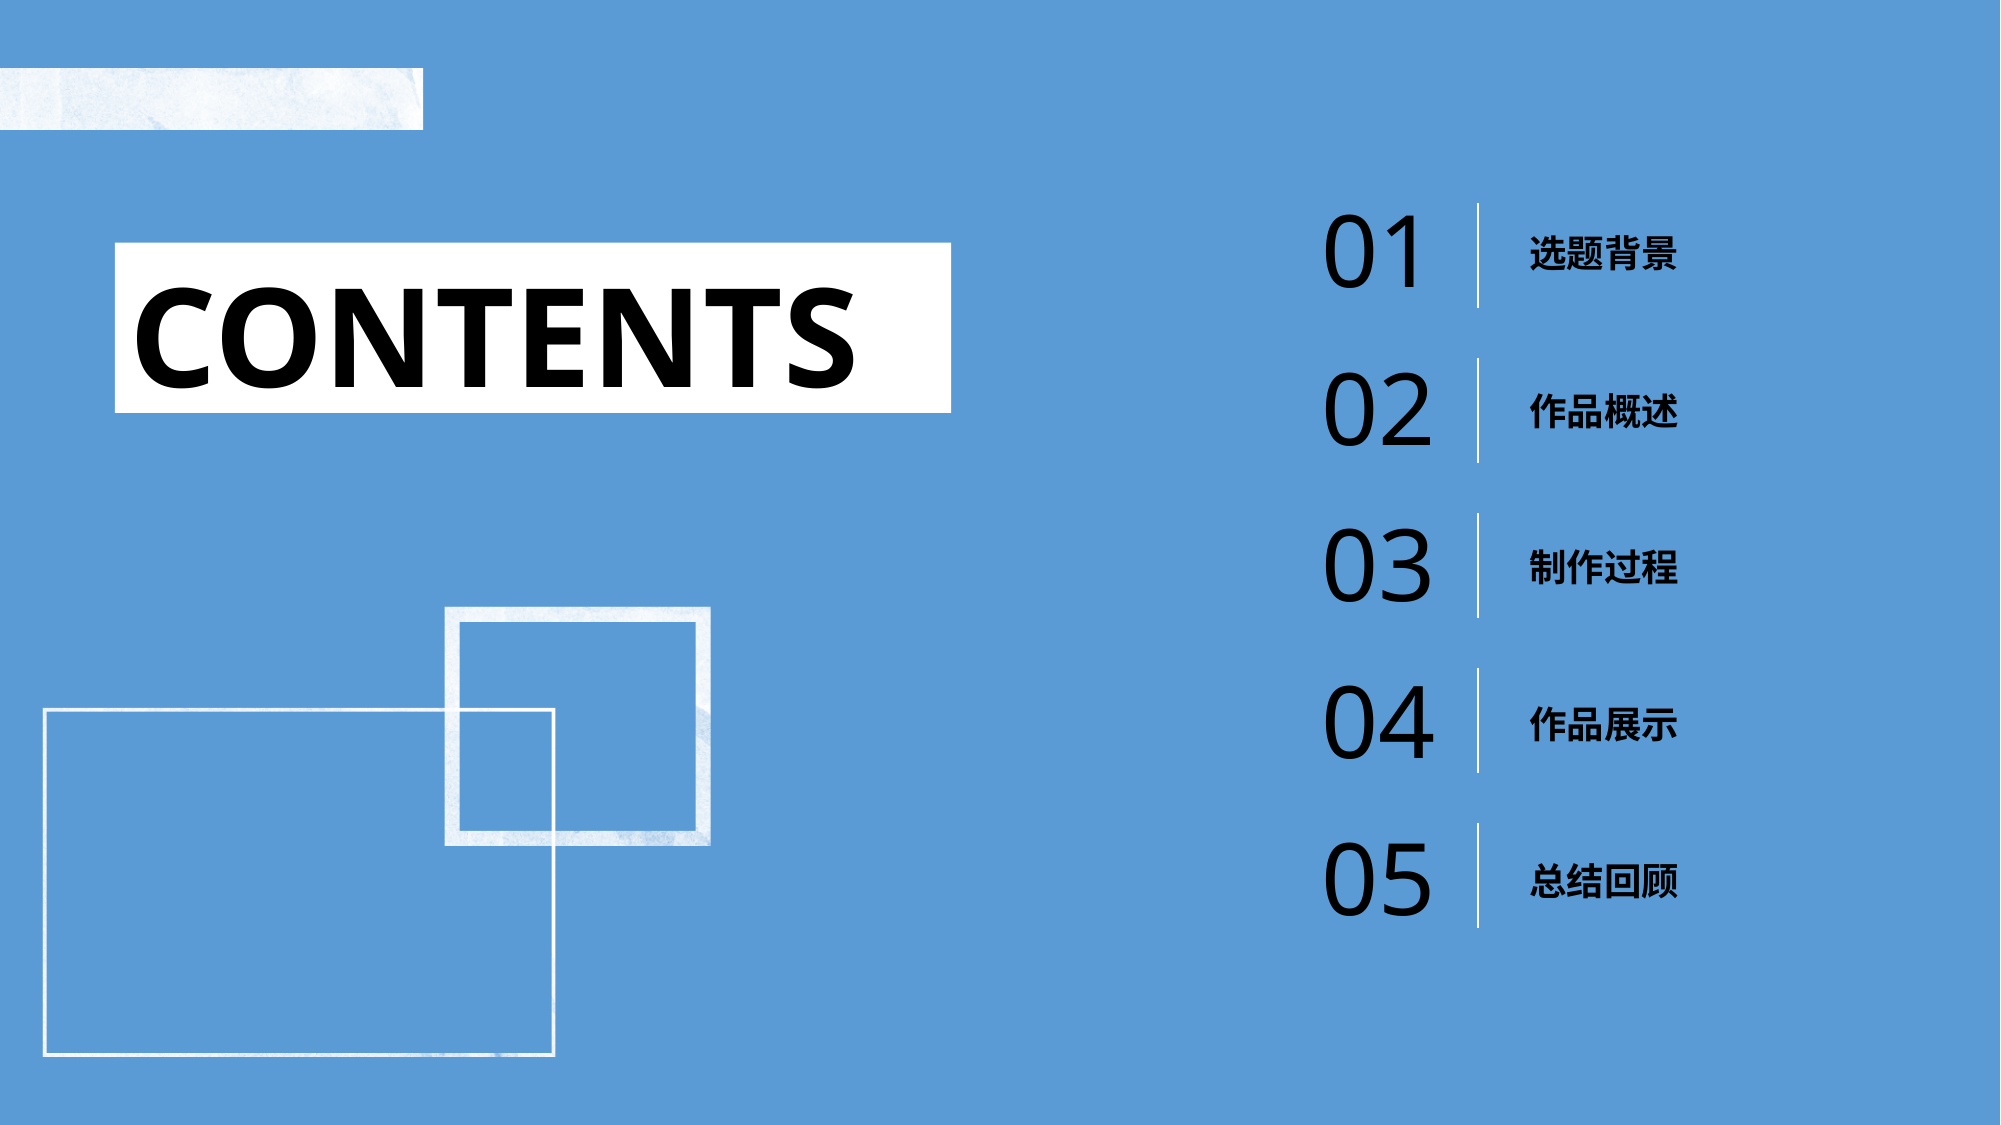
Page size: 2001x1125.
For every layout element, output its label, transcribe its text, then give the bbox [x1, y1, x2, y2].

list 作品展示 [1514, 689, 1900, 765]
list 04 [1306, 666, 1460, 788]
list 制作过程 [1514, 531, 1900, 607]
list 05 [1306, 823, 1460, 944]
list 02 [1306, 352, 1460, 474]
list 01 [1306, 195, 1460, 316]
list 03 [1306, 508, 1460, 630]
list 作品概述 [1514, 375, 1900, 451]
list 总结回顾 [1514, 845, 1900, 922]
list CONTENTS [114, 242, 952, 413]
picture [42, 606, 711, 1057]
picture [0, 68, 424, 130]
list 选题背景 [1514, 217, 1900, 294]
